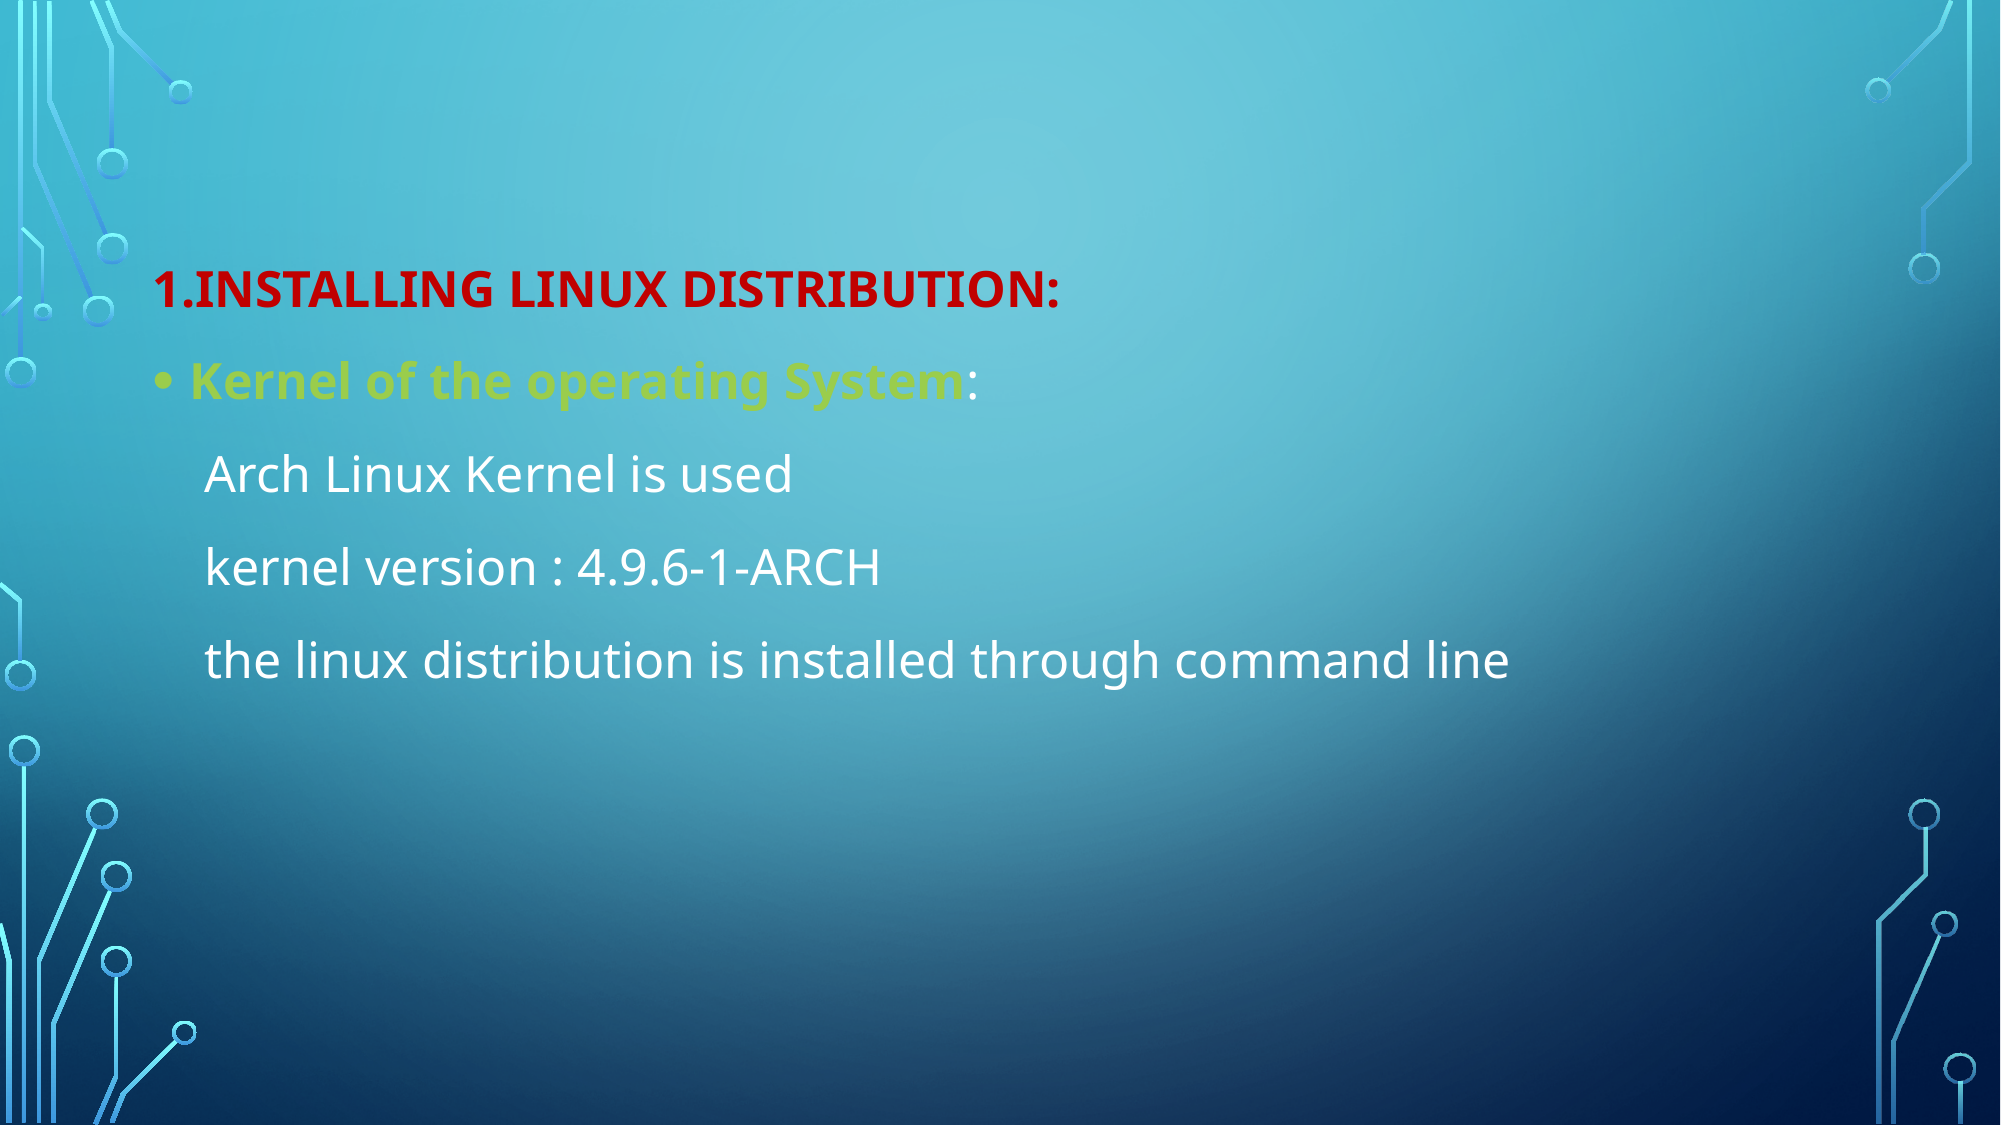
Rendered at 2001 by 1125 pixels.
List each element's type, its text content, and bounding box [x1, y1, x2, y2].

list 1.INSTALLING LINUX DISTRIBUTION: Kernel of the operating System: Arch Linux Kernel is used kernel version : 4.9.6-1-ARCH the linux distribution is installed through command line [137, 156, 1863, 1003]
